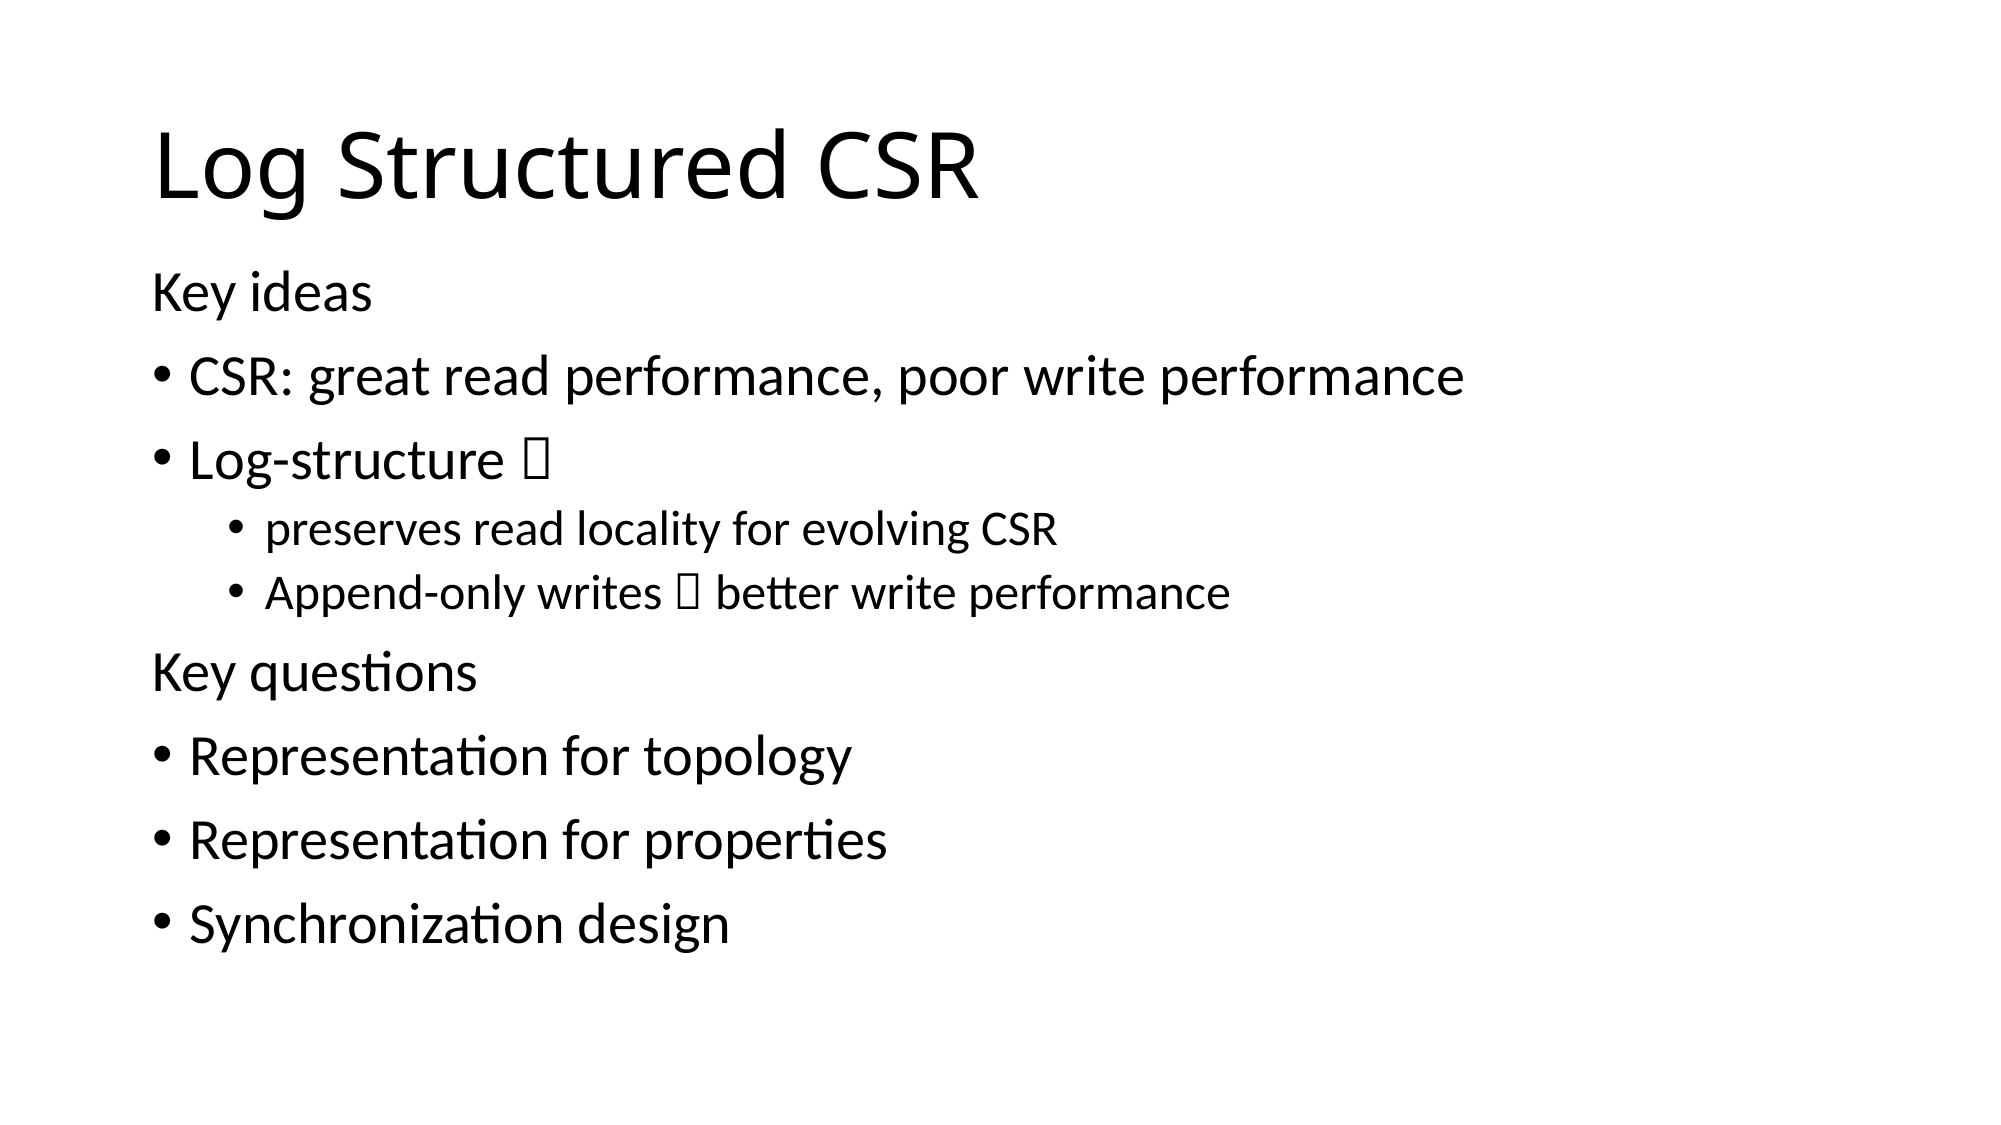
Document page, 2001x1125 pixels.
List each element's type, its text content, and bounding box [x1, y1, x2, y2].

list Key ideas CSR: great read performance, poor write performance Log-structure  preserves read locality for evolving CSR Append-only writes  better write performance Key questions Representation for topology Representation for properties Synchronization design [137, 253, 1863, 968]
title Log Structured CSR [137, 59, 1863, 253]
